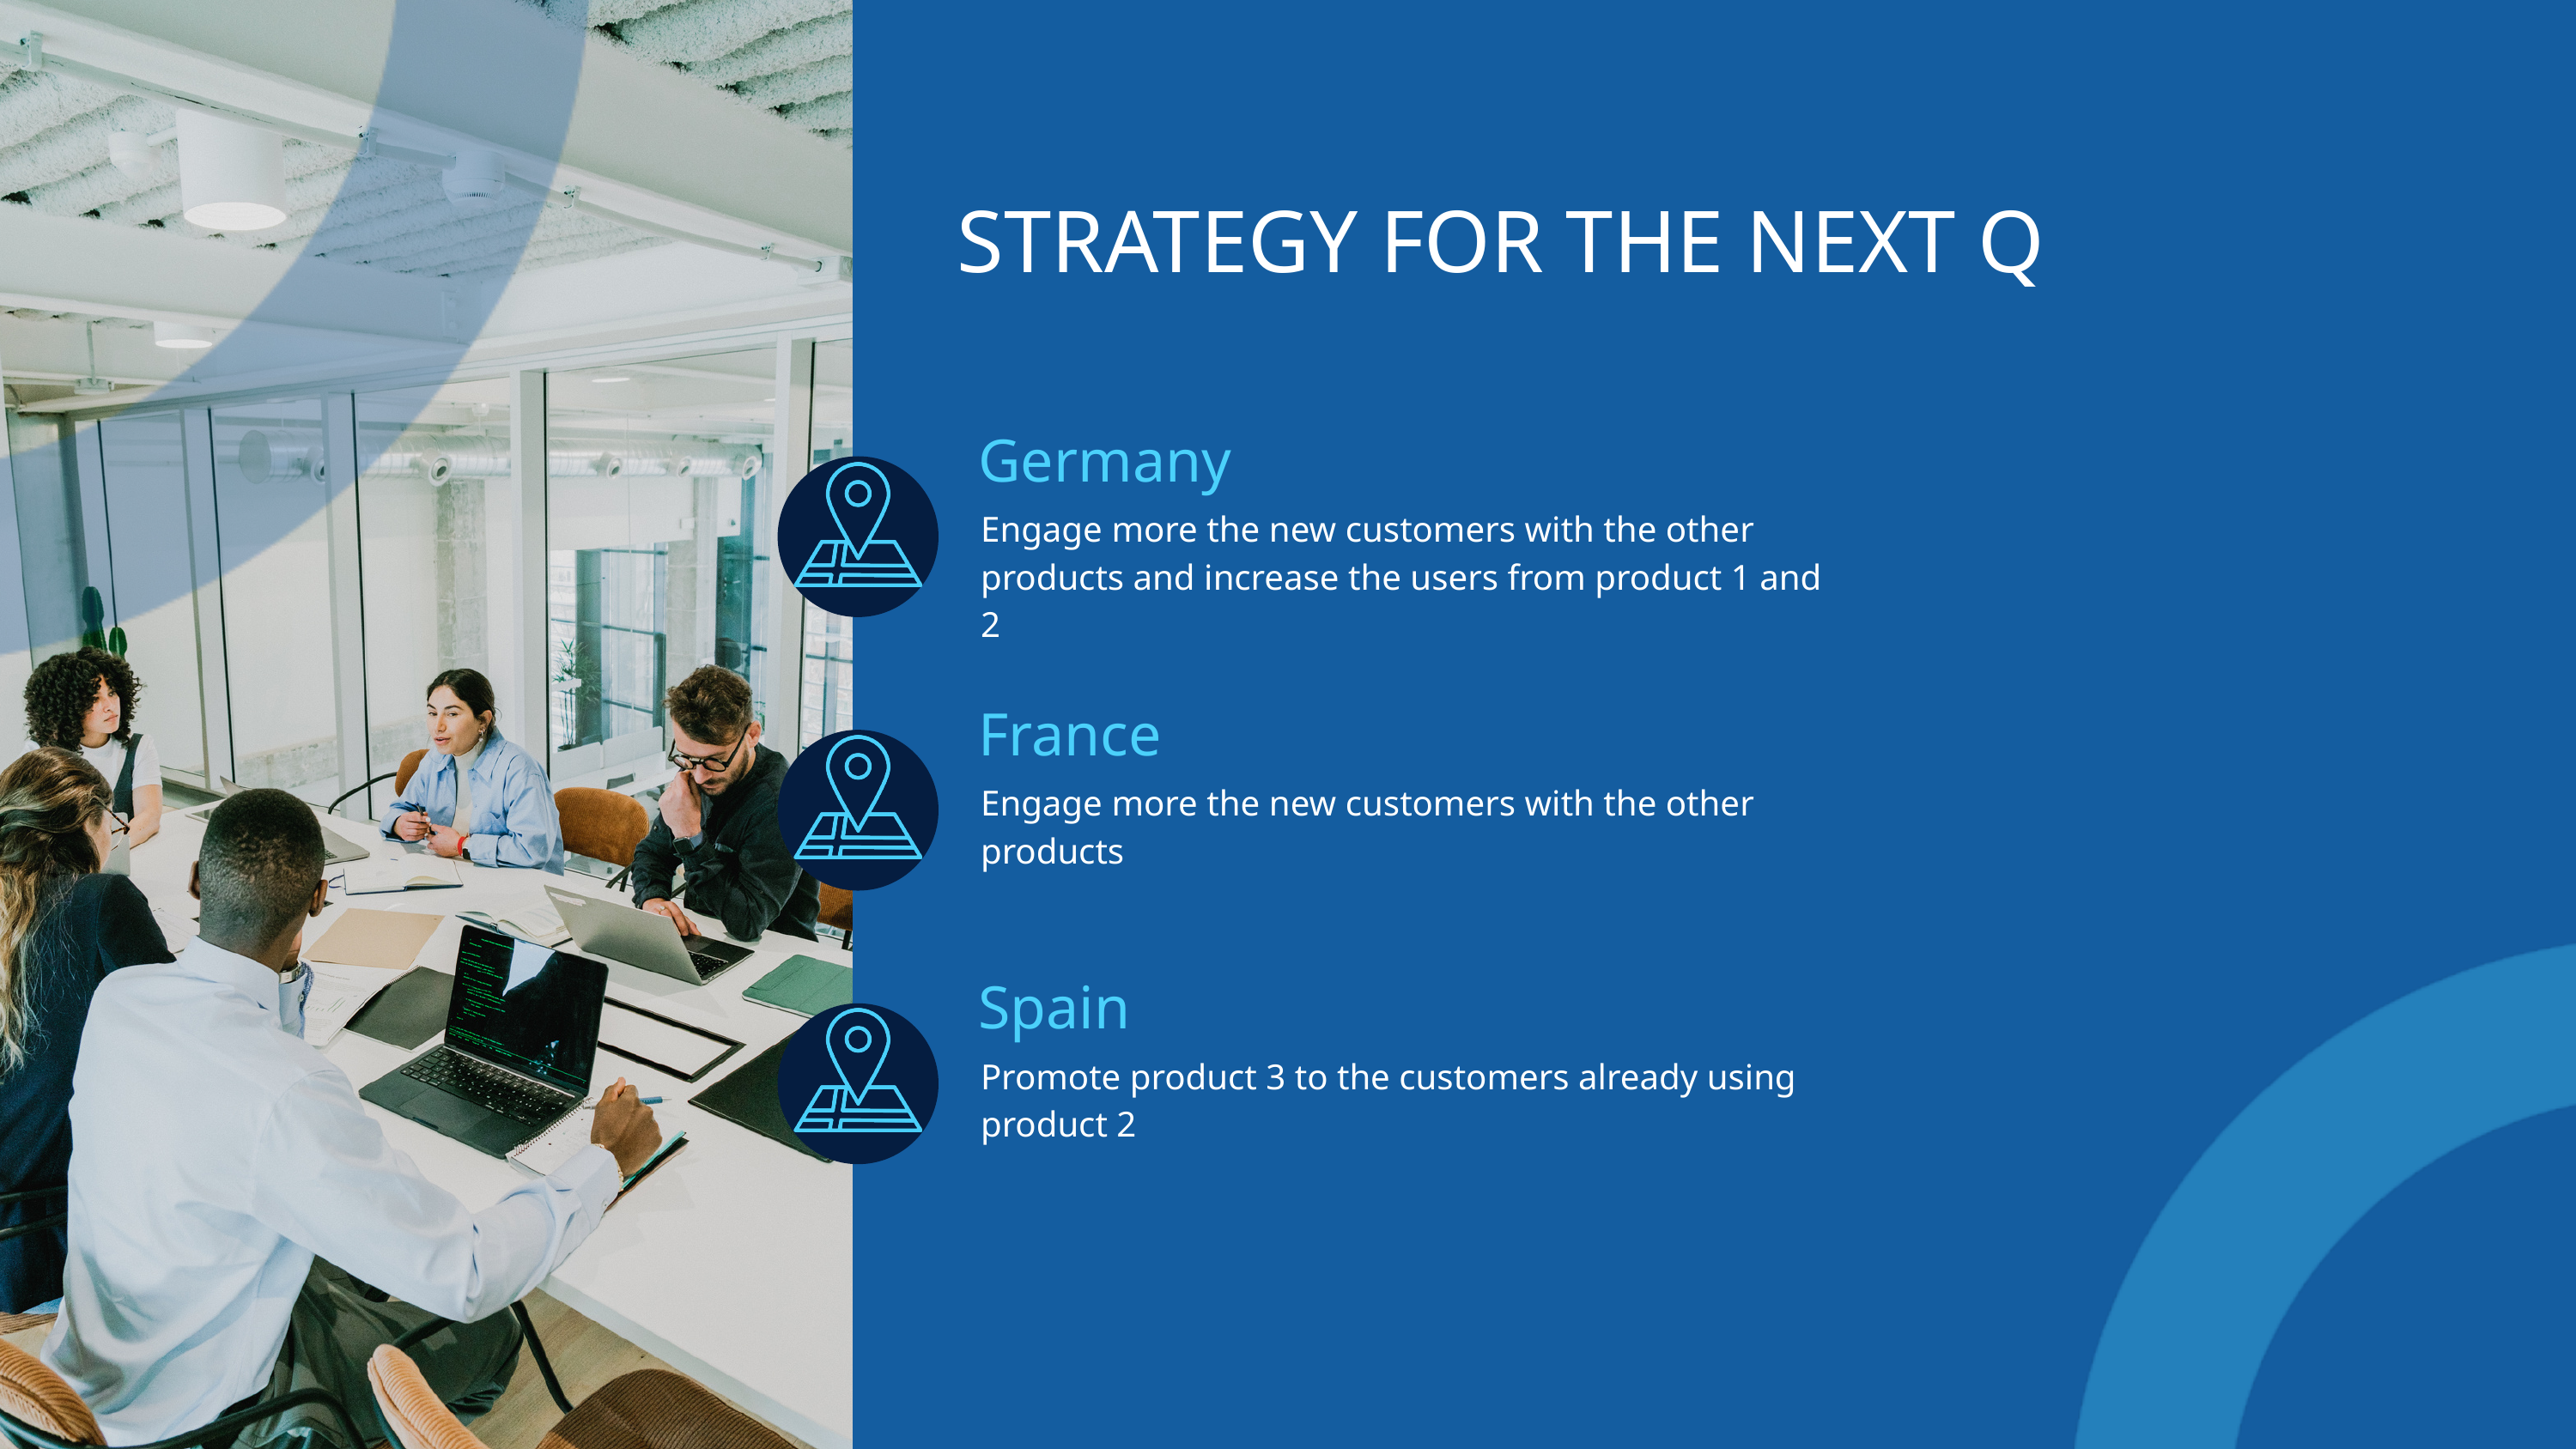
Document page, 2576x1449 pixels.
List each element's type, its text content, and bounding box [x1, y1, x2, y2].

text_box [777, 456, 939, 618]
text_box Spain [978, 960, 1599, 1041]
text_box STRATEGY FOR THE NEXT Q [957, 186, 2349, 290]
text_box [0, 0, 853, 1449]
text_box [2069, 938, 2576, 1449]
text_box Engage more the new customers with the other products [981, 775, 1828, 870]
text_box Germany [978, 413, 1599, 494]
text_box Engage more the new customers with the other products and increase the users from product 1 and 2 [981, 501, 1828, 645]
text_box France [978, 686, 1599, 767]
text_box [0, 0, 592, 668]
text_box Promote product 3 to the customers already using product 2 [981, 1048, 1828, 1144]
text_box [777, 729, 939, 891]
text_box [777, 1003, 939, 1165]
